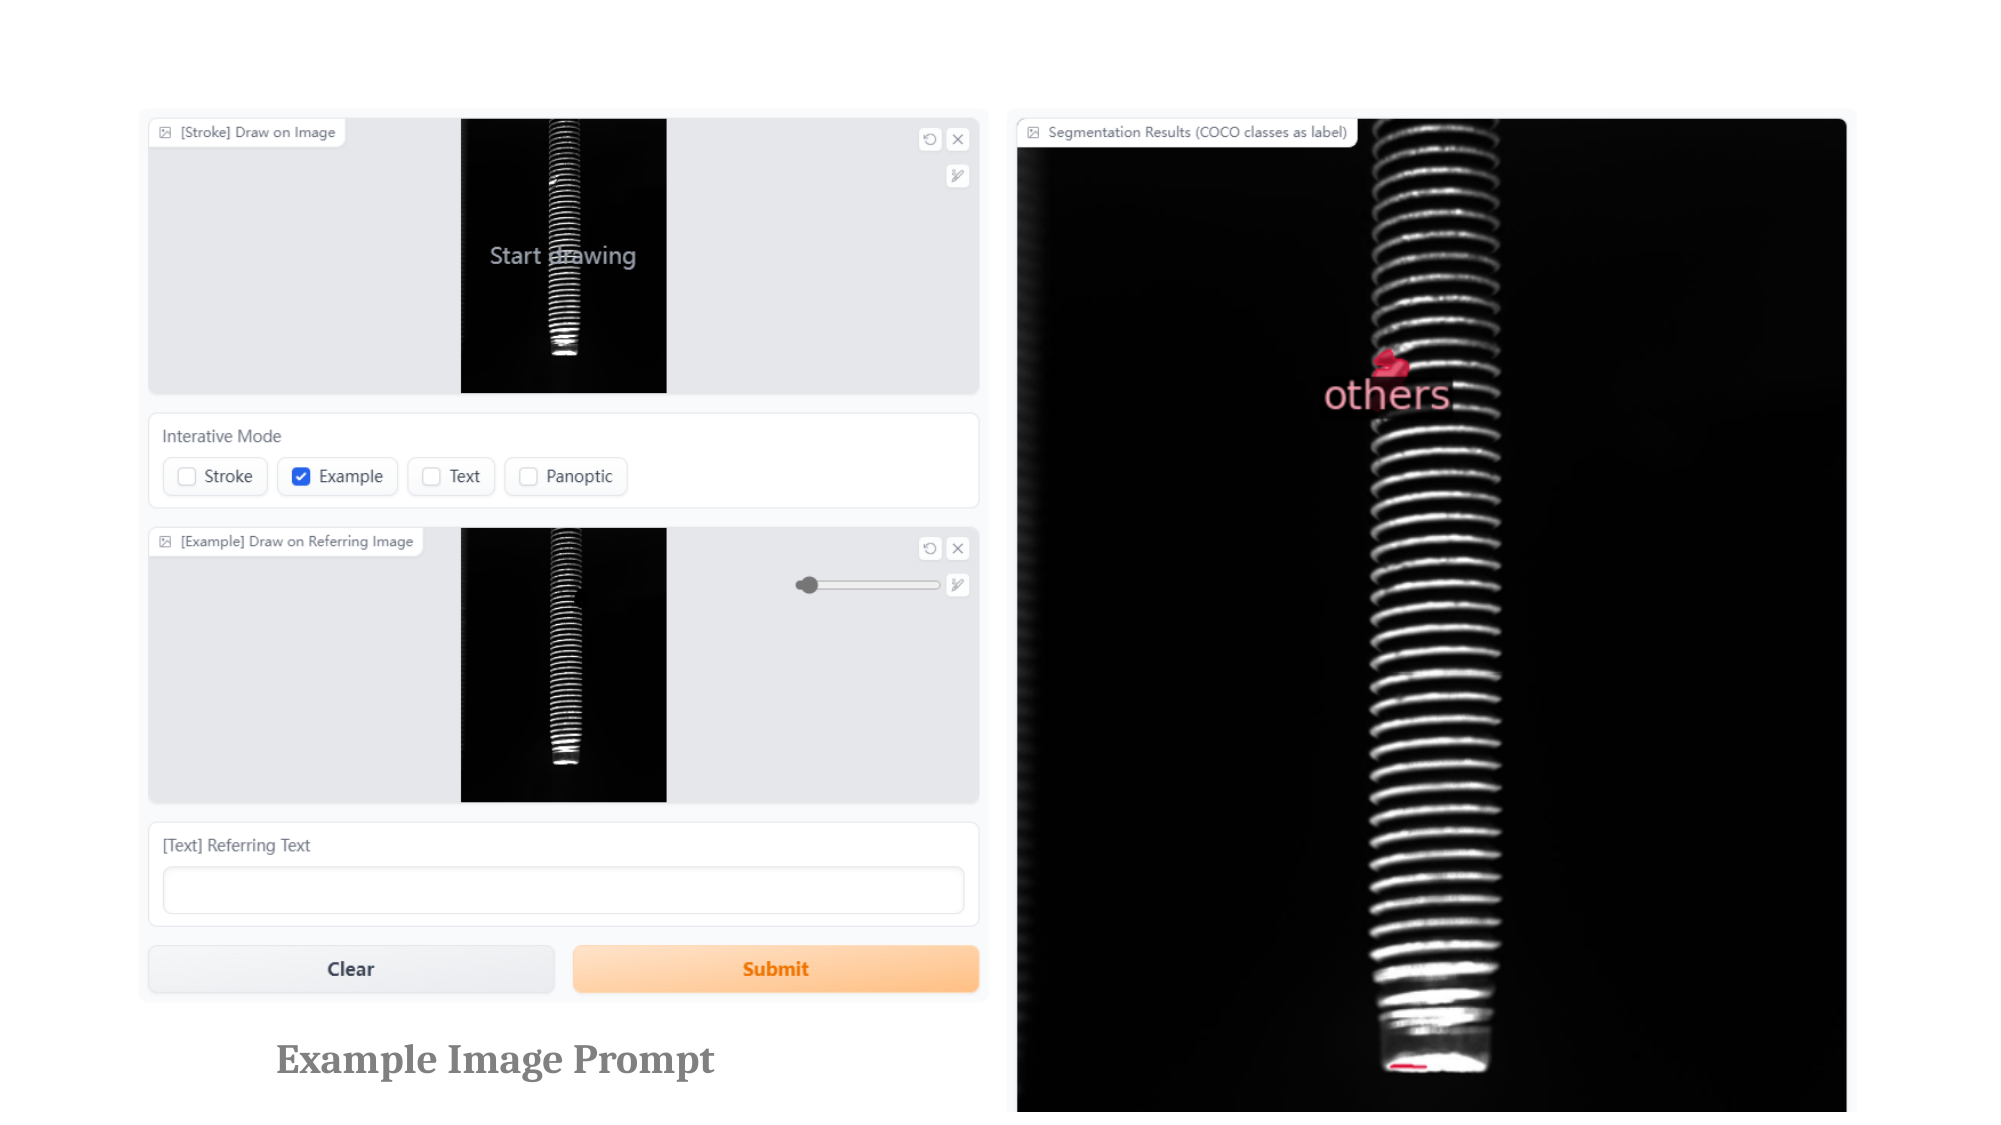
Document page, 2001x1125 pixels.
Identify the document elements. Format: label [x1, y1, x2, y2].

picture [58, 72, 1922, 1113]
